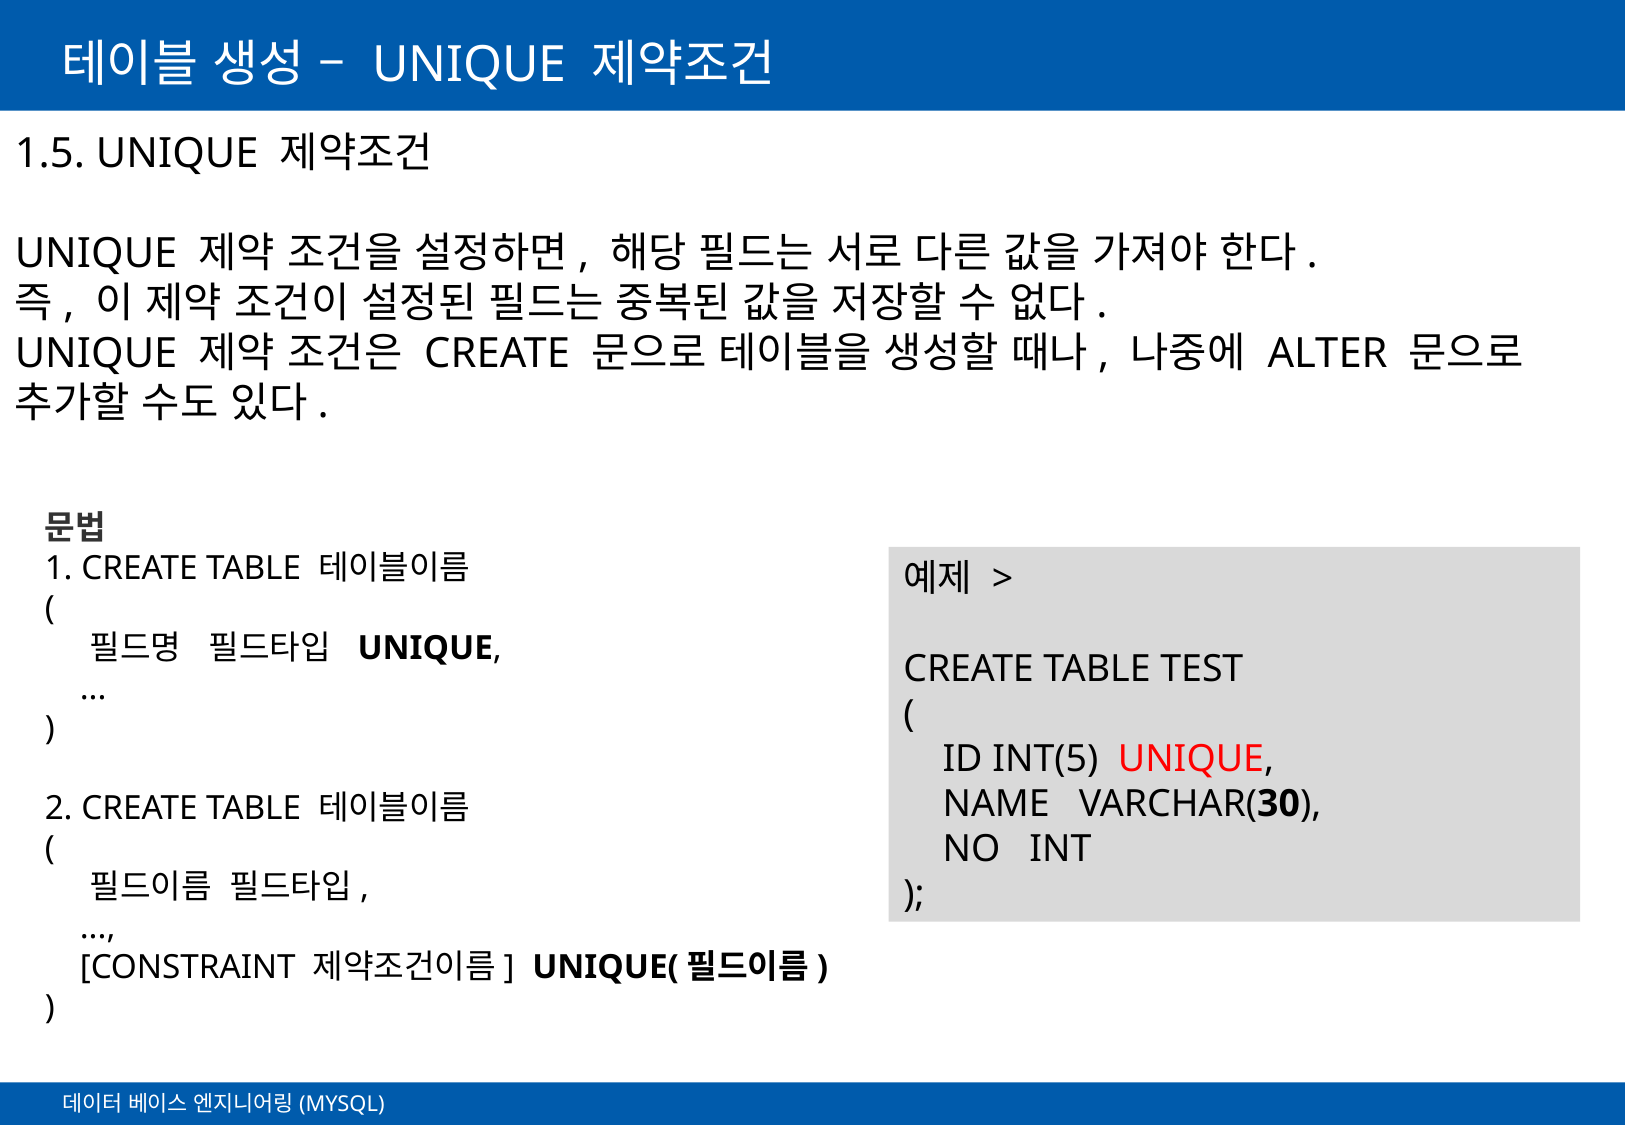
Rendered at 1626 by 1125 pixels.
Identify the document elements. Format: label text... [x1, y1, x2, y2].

text_box 예제 > CREATE TABLE TEST ( ID INT(5) UNIQUE, NAME VARCHAR(30), NO INT ); [888, 546, 1581, 922]
title 테이블 생성 – UNIQUE 제약조건 [46, 37, 1581, 95]
text_box 문법 1. CREATE TABLE 테이블이름 ( 필드명 필드타입 UNIQUE, ... ) 2. CREATE TABLE 테이블이름 ( 필드이름 필드타입, ..., [CONSTRAINT 제약조건이름] UNIQUE(필드이름) ) [29, 499, 1440, 1033]
text_box 1.5. UNIQUE 제약조건 UNIQUE 제약 조건을 설정하면, 해당 필드는 서로 다른 값을 가져야 한다. 즉, 이 제약 조건이 설정된 필드는 중복된 값을 저장할 수 없다. UNIQUE 제약 조건은 CREATE 문으로 테이블을 생성할 때나, 나중에 ALTER 문으로 추가할 수도 있다. [0, 117, 1625, 1086]
